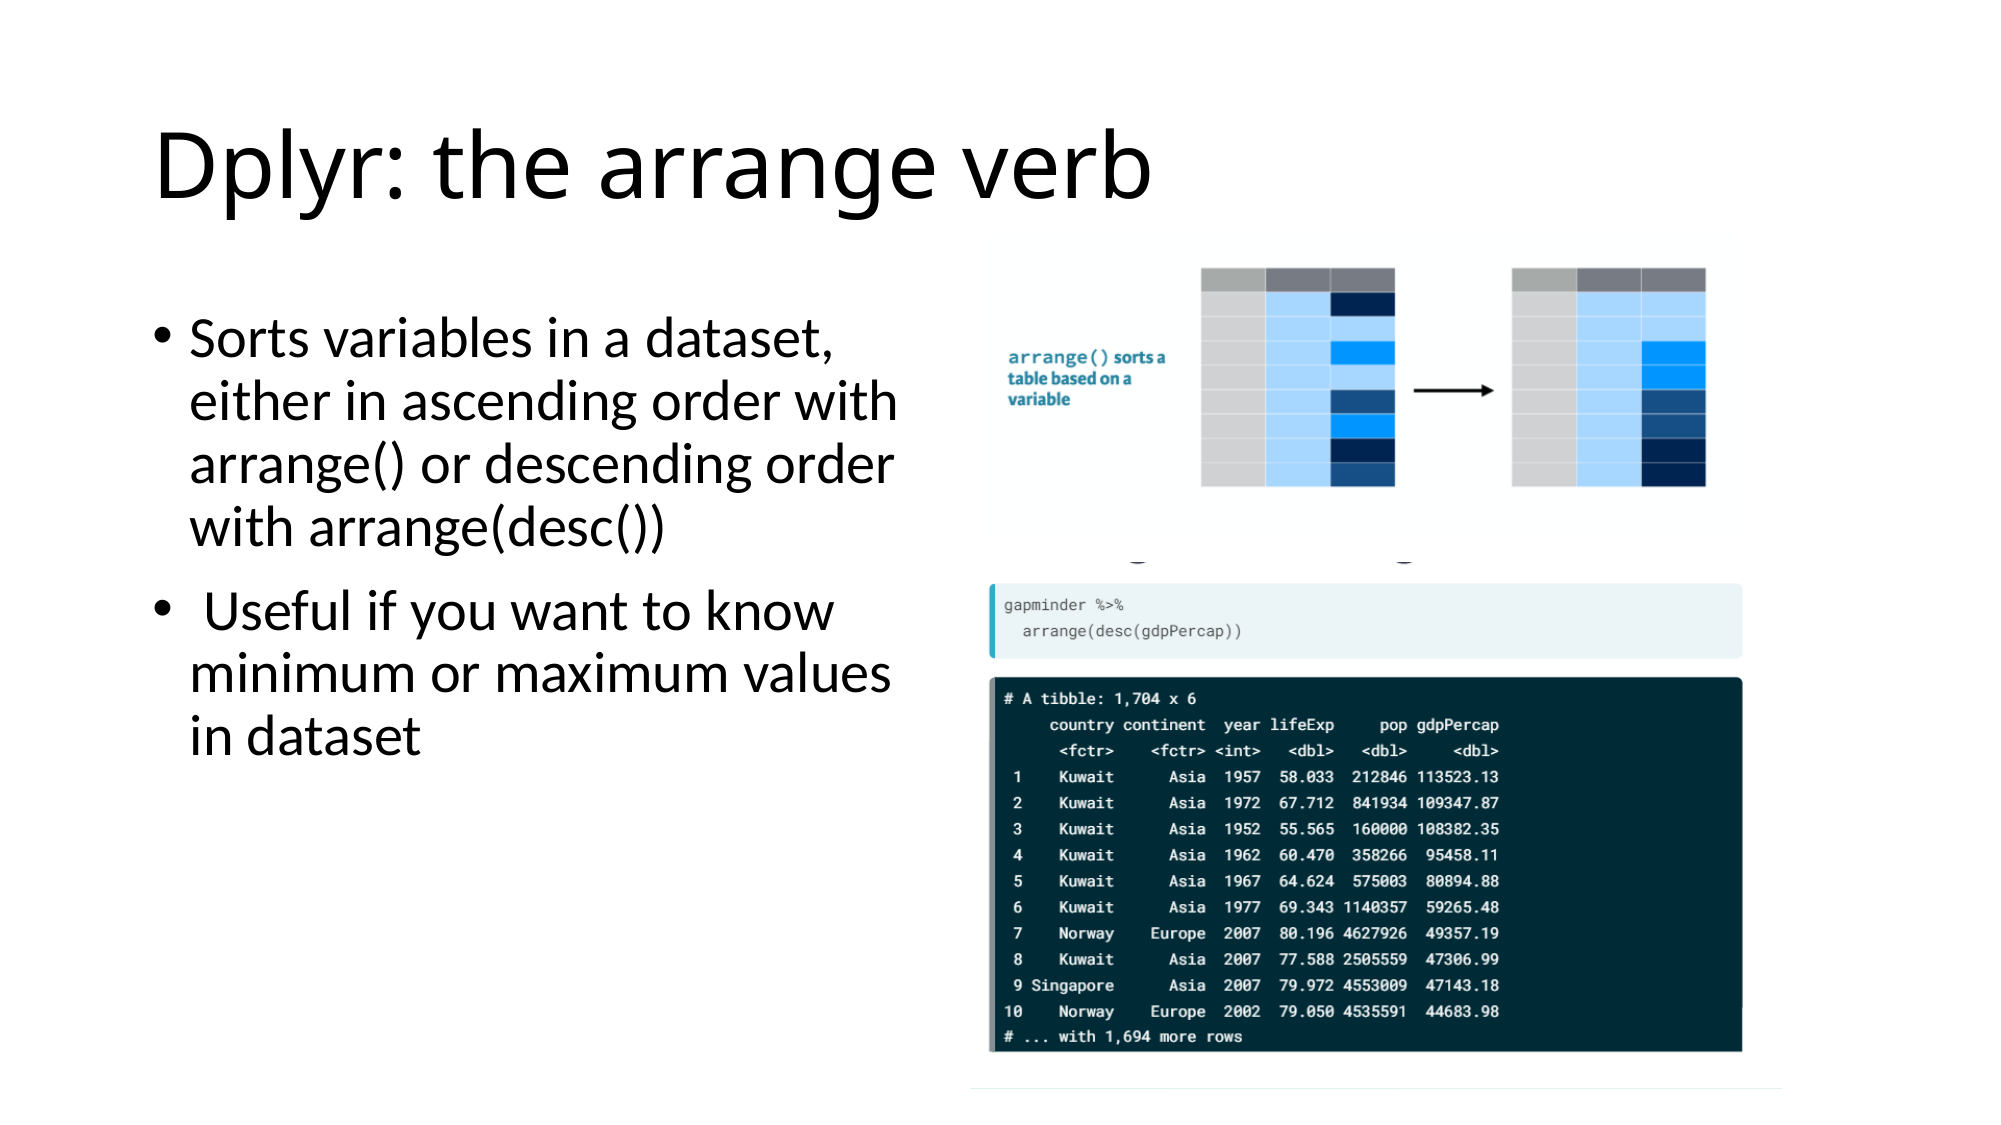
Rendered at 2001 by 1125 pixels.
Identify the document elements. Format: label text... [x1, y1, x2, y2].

list Sorts variables in a dataset, either in ascending order with arrange() or descending order with arrange(desc()) Useful if you want to know minimum or maximum values in dataset [137, 299, 949, 1014]
picture [970, 236, 1782, 548]
picture [970, 562, 1782, 1089]
title Dplyr: the arrange verb [137, 59, 1863, 278]
